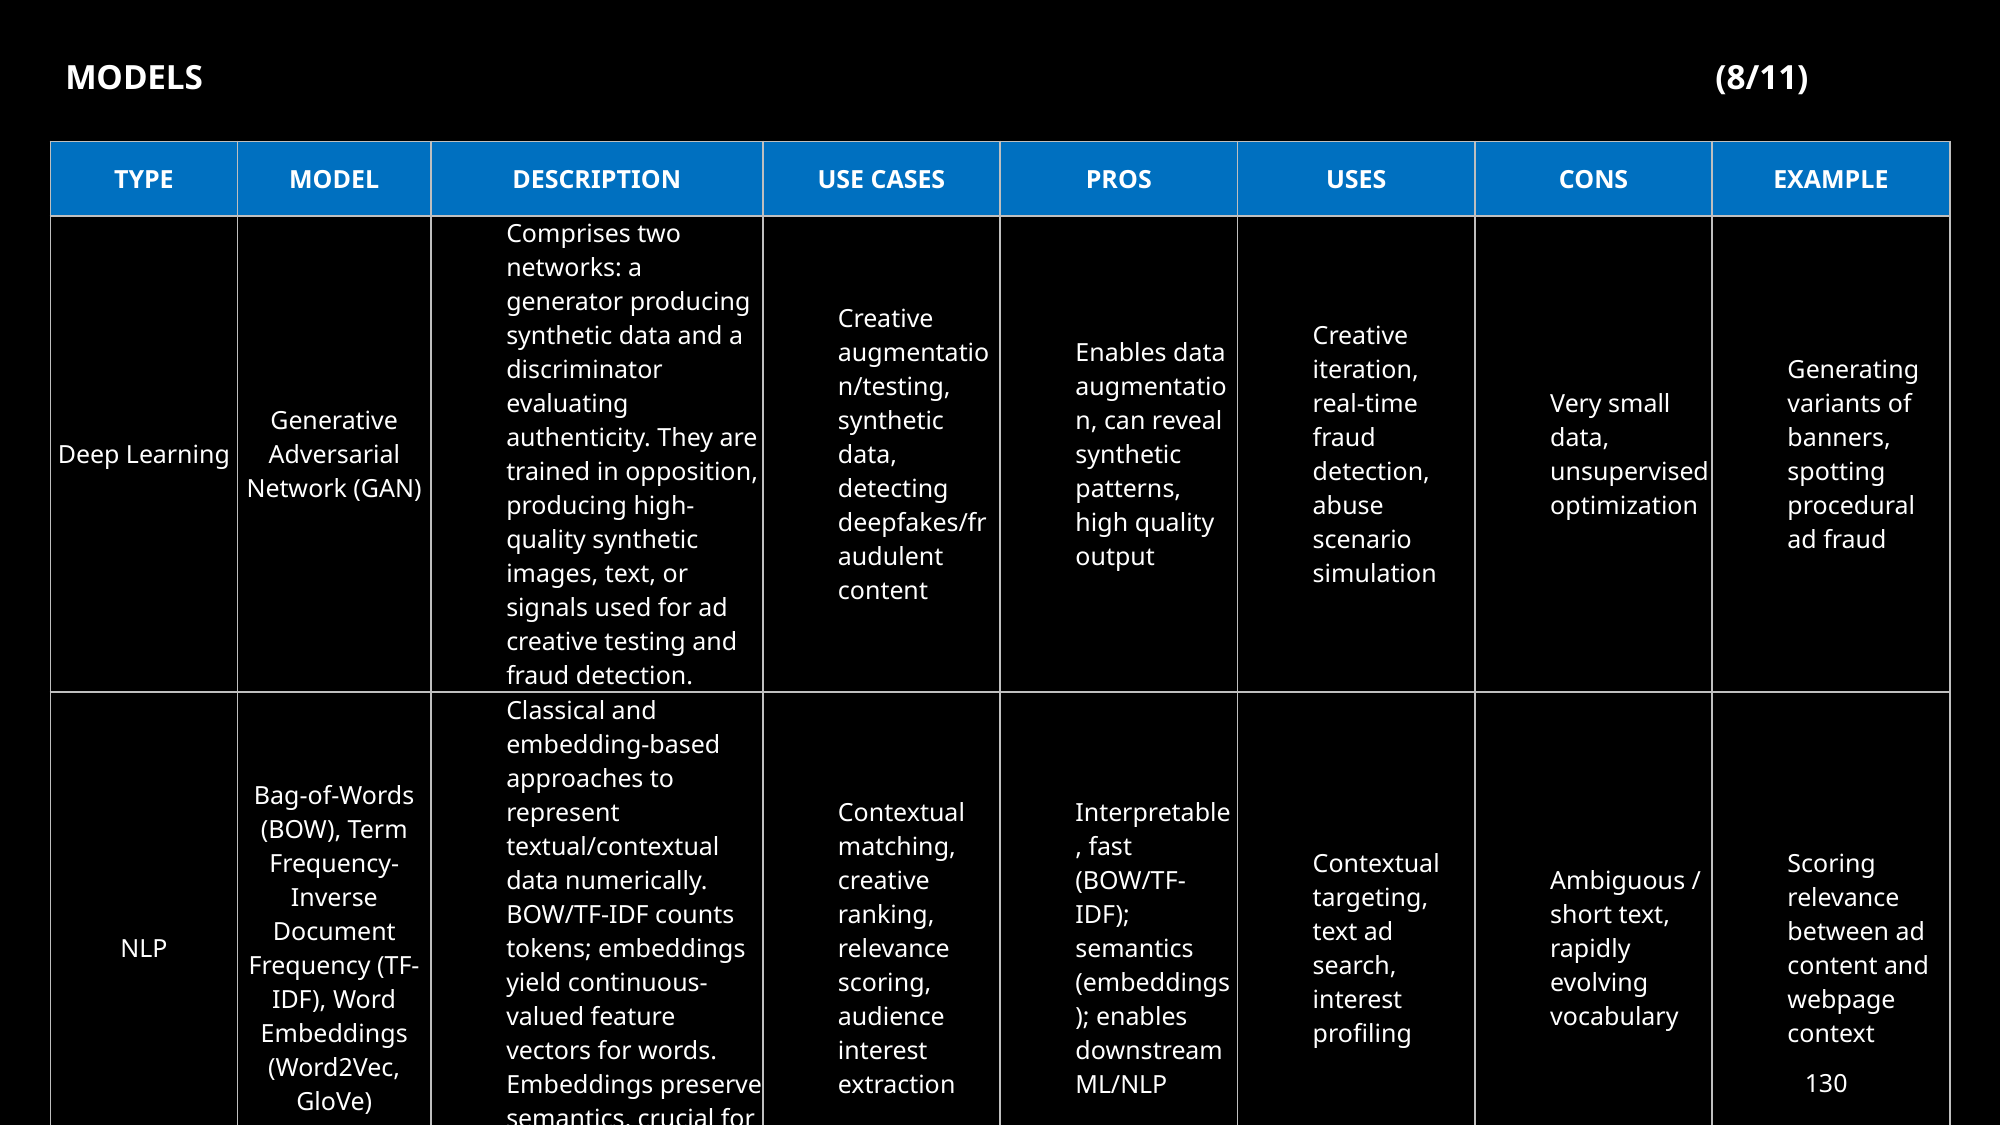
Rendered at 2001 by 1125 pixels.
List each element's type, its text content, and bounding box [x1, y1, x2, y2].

table_cell Generative Adversarial Network (GAN) [238, 217, 430, 691]
table_header TYPE [51, 142, 237, 215]
table_cell Ambiguous / short text, rapidly evolving vocabulary [1476, 693, 1711, 1125]
table_cell Interpretable, fast (BOW/TF-IDF); semantics (embeddings); enables downstream ML/NLP [1001, 693, 1237, 1125]
table_cell Scoring relevance between ad content and webpage context [1713, 693, 1949, 1125]
table_cell Contextual targeting, text ad search, interest profiling [1238, 693, 1474, 1125]
table_cell Deep Learning [51, 217, 237, 691]
table_cell Creative augmentation/testing, synthetic data, detecting deepfakes/fraudulent content [764, 217, 999, 691]
table_header USE CASES [764, 142, 999, 215]
table_cell Classical and embedding-based approaches to represent textual/contextual data numerically. BOW/TF-IDF counts tokens; embeddings yield continuous-valued feature vectors for words. Embeddings preserve semantics, crucial for relevance and targeting. [432, 693, 762, 1125]
table_header CONS [1476, 142, 1711, 215]
table_cell Creative iteration, real-time fraud detection, abuse scenario simulation [1238, 217, 1474, 691]
table_cell Bag-of-Words (BOW), Term Frequency-Inverse Document Frequency (TF-IDF), Word Embeddings (Word2Vec, GloVe) [238, 693, 430, 1125]
table_header PROS [1001, 142, 1237, 215]
table_cell Enables data augmentation, can reveal synthetic patterns, high quality output [1001, 217, 1237, 691]
table_cell NLP [51, 693, 237, 1125]
table_header MODEL [238, 142, 430, 215]
text_box MODELS (8/11) [49, 35, 1952, 118]
table_cell Very small data, unsupervised optimization [1476, 217, 1711, 691]
table_cell Contextual matching, creative ranking, relevance scoring, audience interest extraction [764, 693, 999, 1125]
table_header USES [1238, 142, 1474, 215]
table_header DESCRIPTION [432, 142, 762, 215]
table_cell Generating variants of banners, spotting procedural ad fraud [1713, 217, 1949, 691]
table_header EXAMPLE [1713, 142, 1949, 215]
table_cell Comprises two networks: a generator producing synthetic data and a discriminator evaluating authenticity. They are trained in opposition, producing high-quality synthetic images, text, or signals used for ad creative testing and fraud detection. [432, 217, 762, 691]
